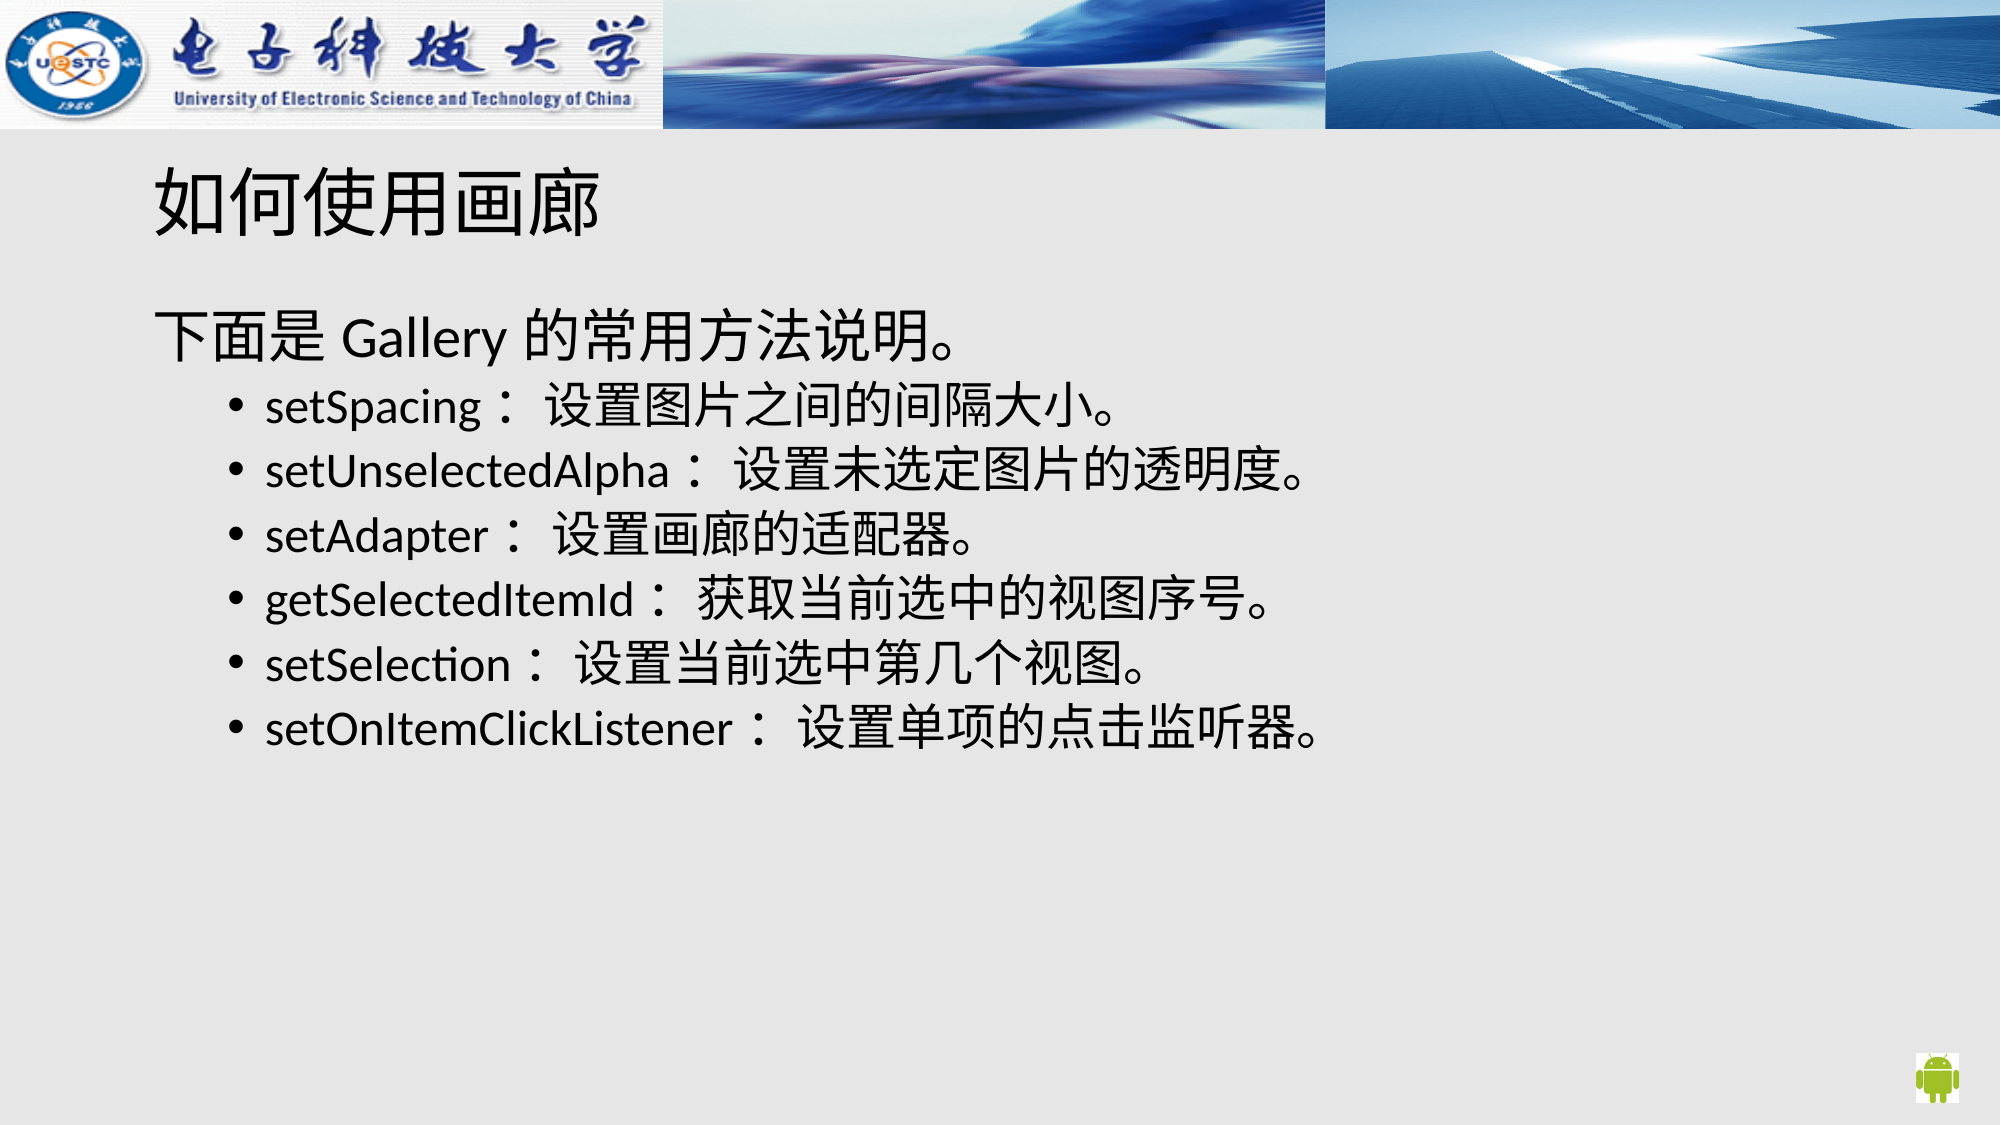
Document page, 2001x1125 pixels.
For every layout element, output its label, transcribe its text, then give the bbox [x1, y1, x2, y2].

picture [0, 0, 2000, 129]
picture [1916, 1053, 1959, 1103]
list 下面是Gallery的常用方法说明。 setSpacing：设置图片之间的间隔大小。 setUnselectedAlpha：设置未选定图片的透明度。 setAdapter：设置画廊的适配器。 getSelectedItemId：获取当前选中的视图序号。 setSelection：设置当前选中第几个视图。 setOnItemClickListener：设置单项的点击监听器。 [137, 299, 1863, 1014]
title 如何使用画廊 [137, 97, 1863, 299]
